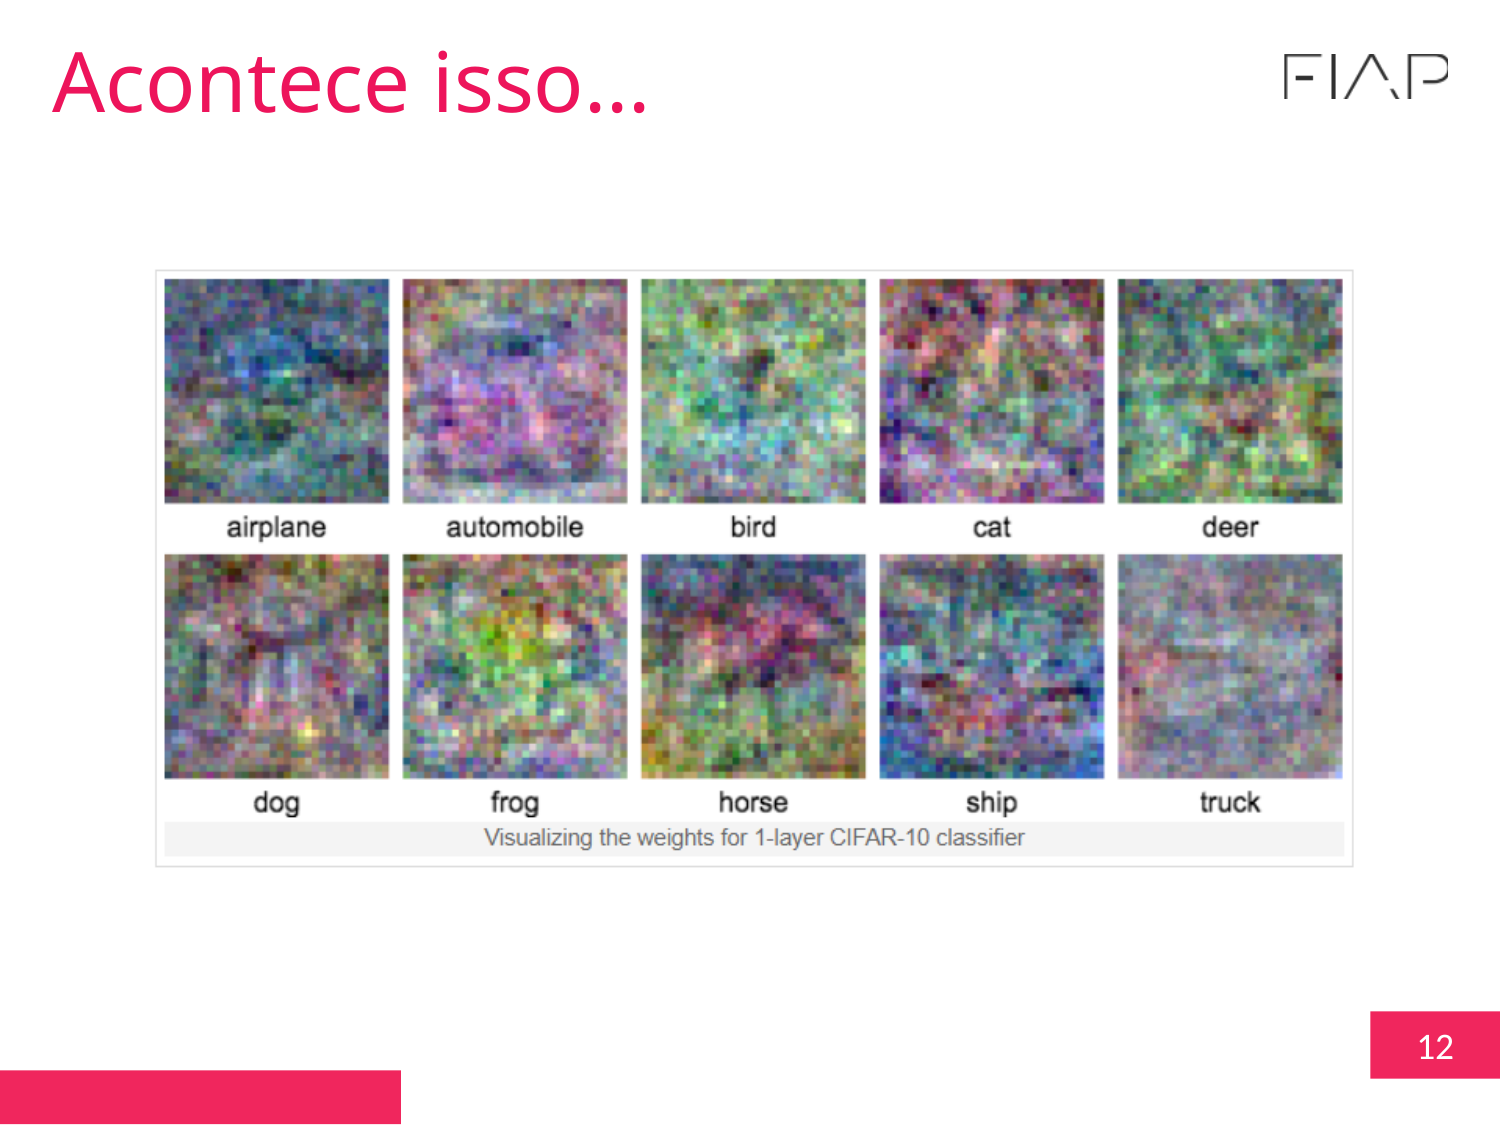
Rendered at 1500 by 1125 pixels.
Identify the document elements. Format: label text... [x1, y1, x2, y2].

text_box Acontece isso... [37, 21, 1176, 137]
picture [132, 248, 1368, 877]
